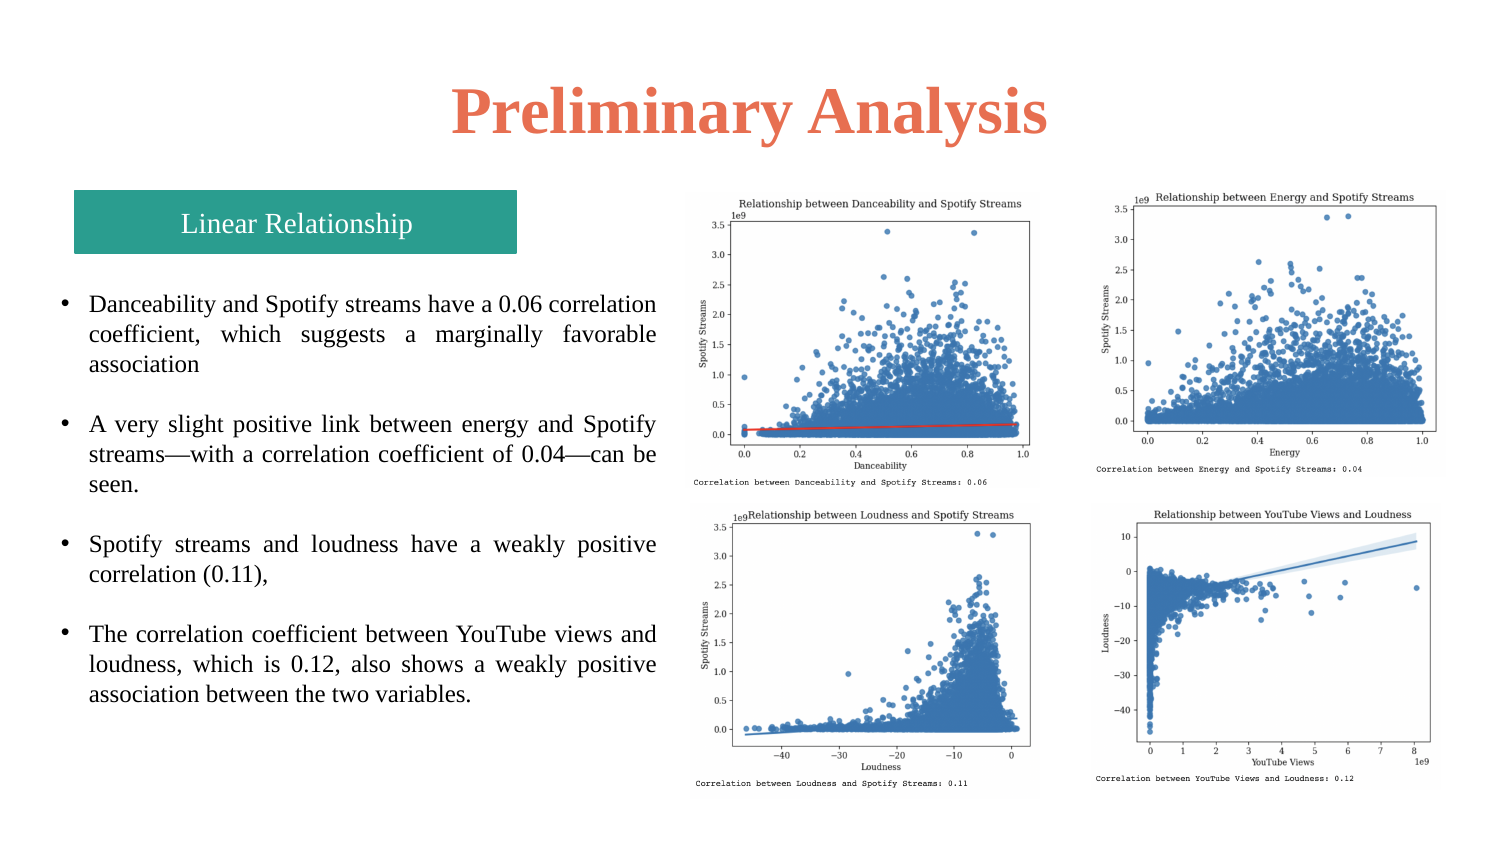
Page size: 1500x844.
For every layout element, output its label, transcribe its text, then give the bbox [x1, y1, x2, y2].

picture [684, 192, 1040, 489]
text_box [74, 190, 516, 253]
picture [689, 502, 1040, 799]
text_box Danceability and Spotify streams have a 0.06 correlation coefficient, which suggests a marginally favorable association A very slight positive link between energy and Spotify streams—with a correlation coefficient of 0.04—can be seen. Spotify streams and loudness have a weakly positive correlation (0.11), The correlation coefficient between YouTube views and loudness, which is 0.12, also shows a weakly positive association between the two variables. [46, 280, 673, 715]
picture [1090, 190, 1446, 477]
title Preliminary Analysis [75, 67, 1425, 147]
text_box Linear Relationship [138, 200, 456, 243]
picture [1090, 502, 1441, 790]
